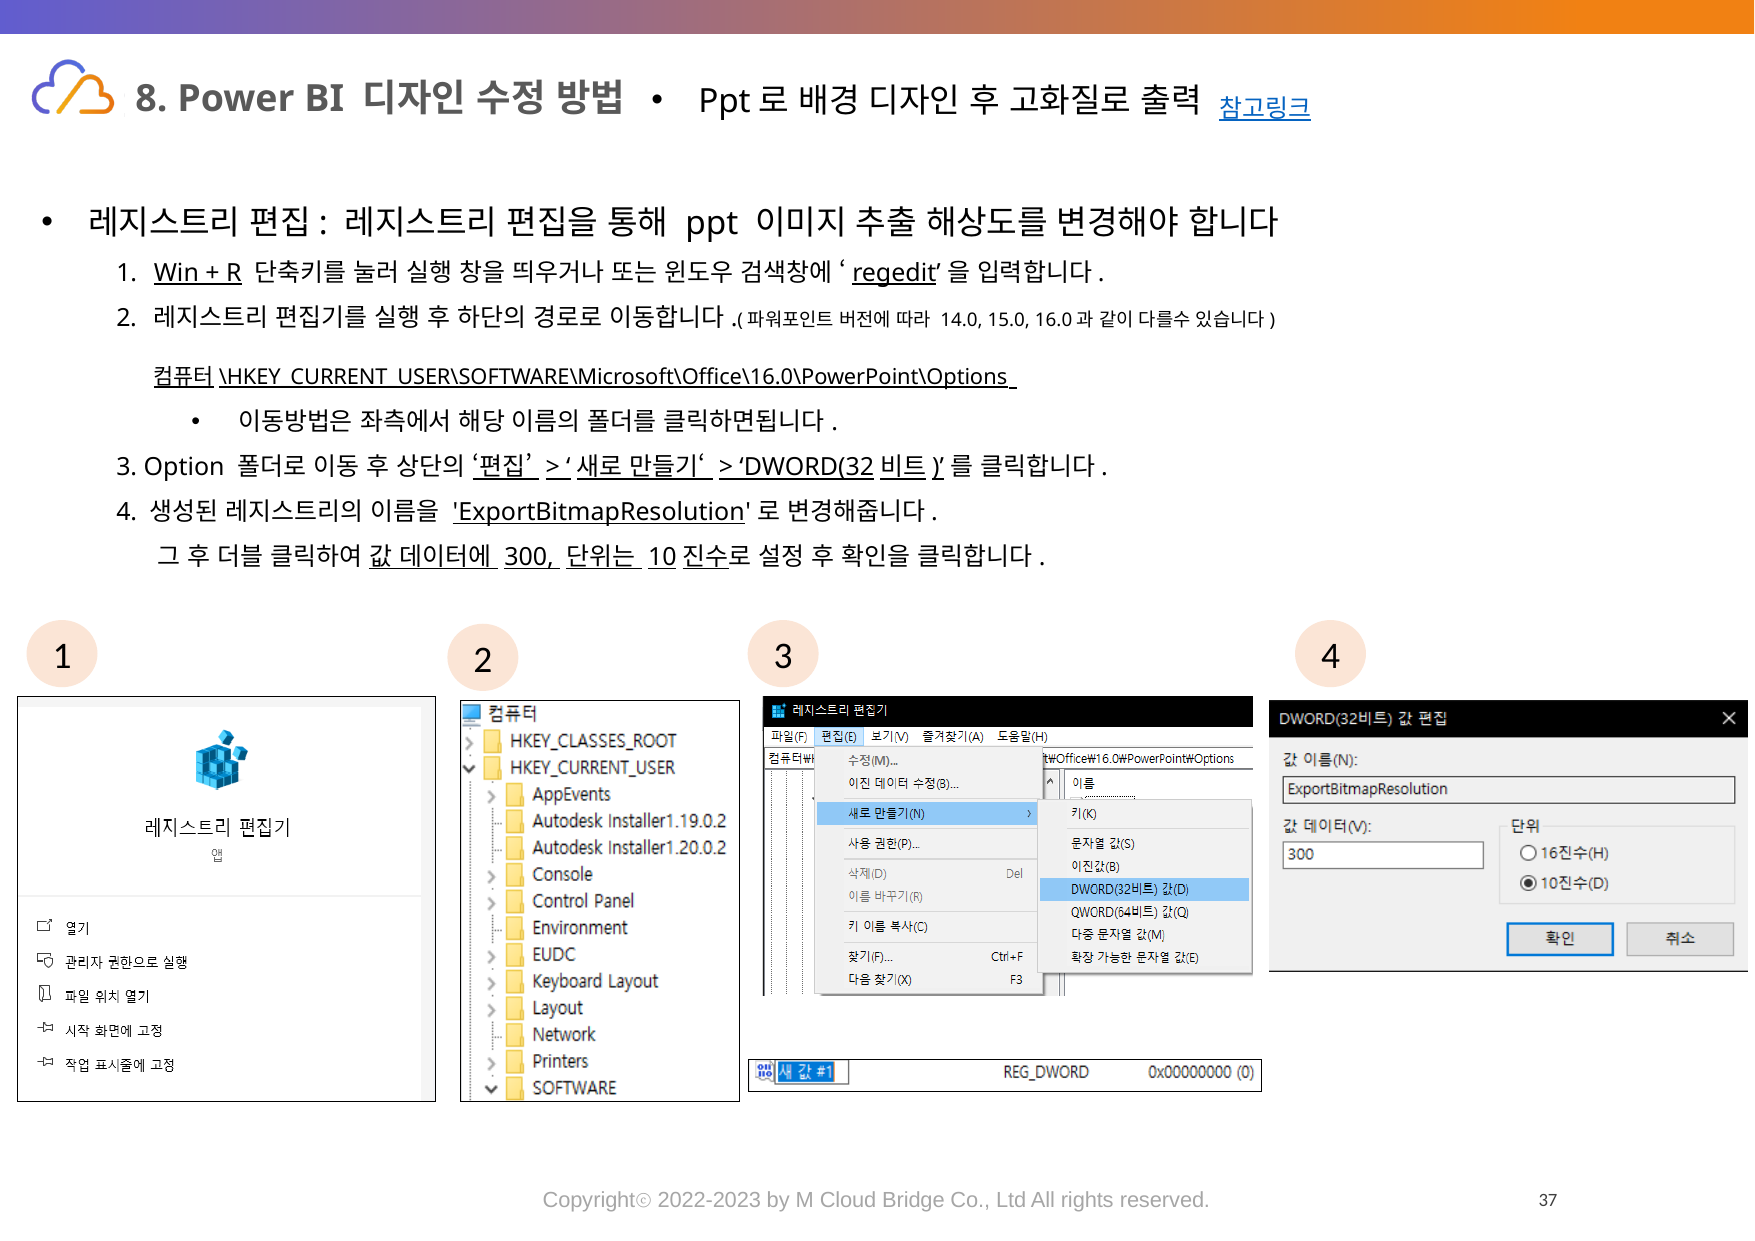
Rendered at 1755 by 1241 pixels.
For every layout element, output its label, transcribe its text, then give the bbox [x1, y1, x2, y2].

text_box 3 [746, 618, 820, 689]
picture [1269, 700, 1748, 972]
text_box 4 [1293, 618, 1368, 689]
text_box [17, 619, 436, 1102]
title 8. Power BI 디자인 수정 방법 [120, 66, 1077, 134]
text_box 레지스트리 편집: 레지스트리 편집을 통해 ppt 이미지 추출 해상도를 변경해야 합니다 Win + R 단축키를 눌러 실행 창을 띄우거나 또는 윈도우 검색창에 ‘regedit’을 입력합니다. 레지스트리 편집기를 실행 후 하단의 경로로 이동합니다.(파워포인트 버전에 따라 14.0, 15.0, 16.0과 같이 다를수 있습니다) 컴퓨터\HKEY_CURRENT_USER\SOFTWARE\Microsoft\Office\16.0\PowerPoint\Options 이동방법은 좌측에서 해당 이름의 폴더를 클릭하면됩니다. 3. Option 폴더로 이동 후 상단의 ‘편집’ > ‘새로 만들기‘ > ‘DWORD(32비트)’를 클릭합니다. 4. 생성된 레지스트리의 이름을 'ExportBitmapResolution'로 변경해줍니다. 그 후 더블 클릭하여 값 데이터에 300, 단위는 10진수로 설정 후 확인을 클릭합니다. [26, 174, 1699, 600]
text_box Ppt로 배경 디자인 후 고화질로 출력 [636, 71, 1755, 139]
picture [460, 700, 740, 1102]
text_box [748, 696, 1262, 1092]
text_box 참고링크 [1204, 66, 1334, 136]
text_box 2 [446, 622, 520, 692]
picture [26, 48, 125, 117]
